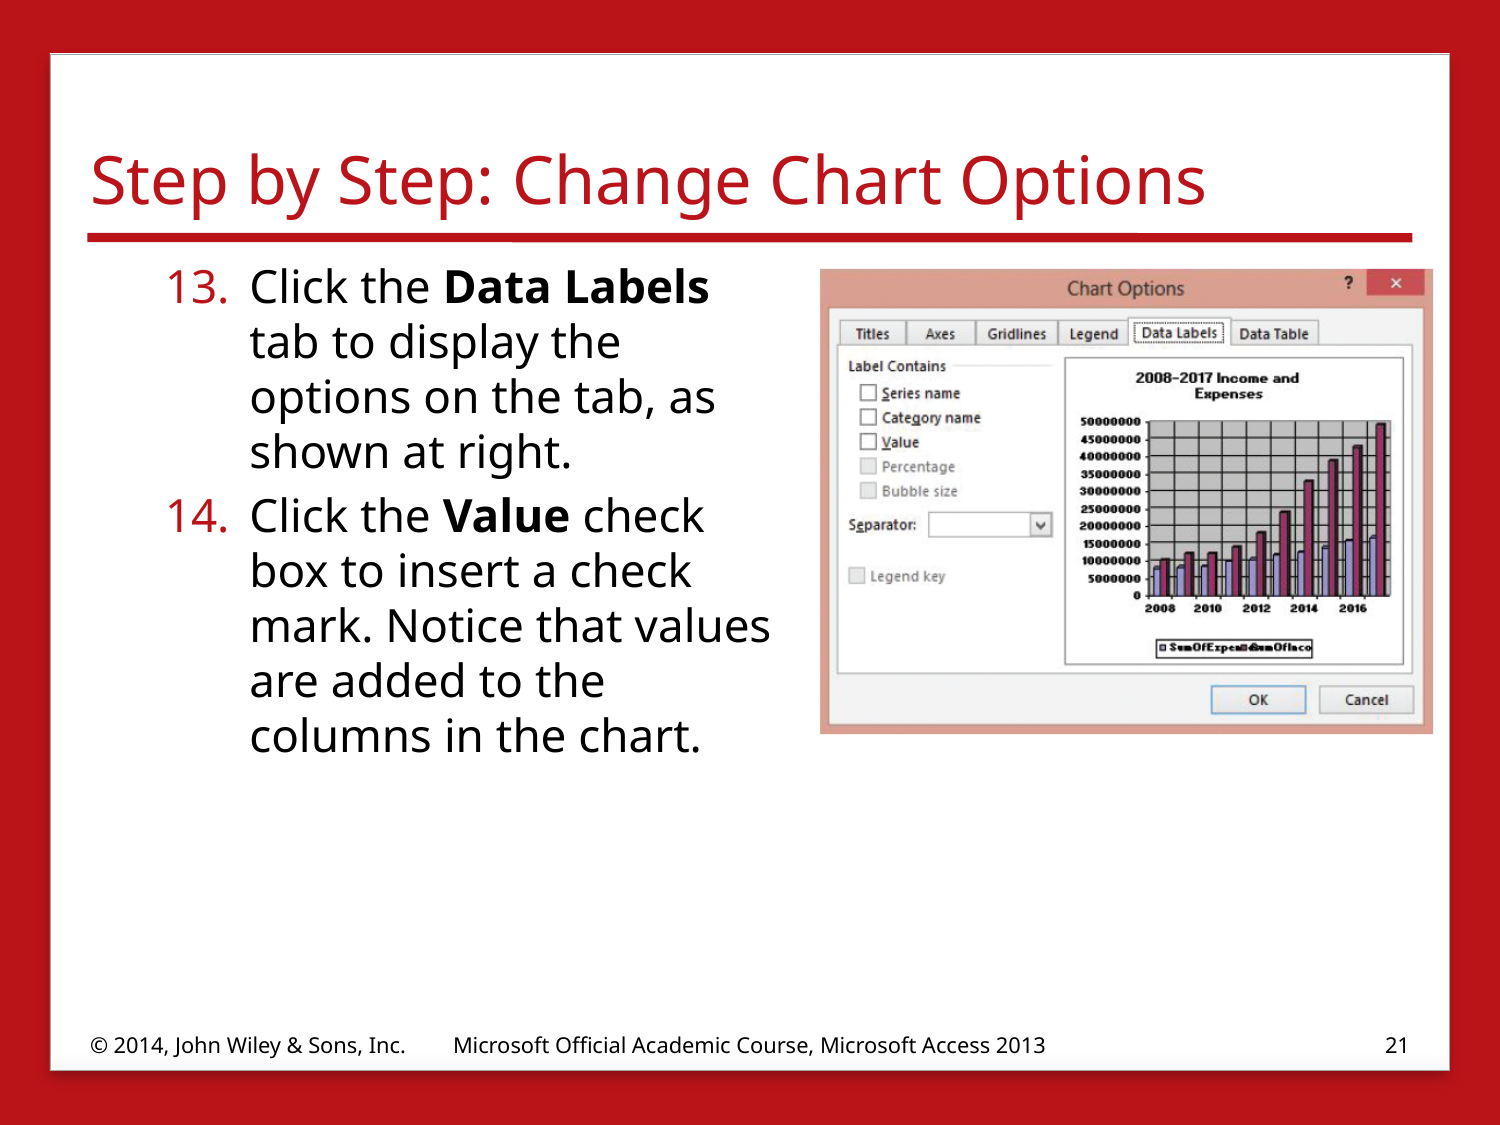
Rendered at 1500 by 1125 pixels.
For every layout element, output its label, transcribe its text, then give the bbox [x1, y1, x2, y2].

footer Microsoft Official Academic Course, Microsoft Access 2013 [431, 1024, 1069, 1103]
title Step by Step: Change Chart Options [74, 74, 1426, 226]
slide_number 21 [1074, 1024, 1426, 1103]
picture [812, 262, 1440, 740]
slide_number © 2014, John Wiley & Sons, Inc. [74, 1024, 426, 1103]
list Click the Data Labels tab to display the options on the tab, as shown at right. Click the Value check box to insert a check mark. Notice that values are added to the columns in the chart. [75, 249, 800, 1063]
